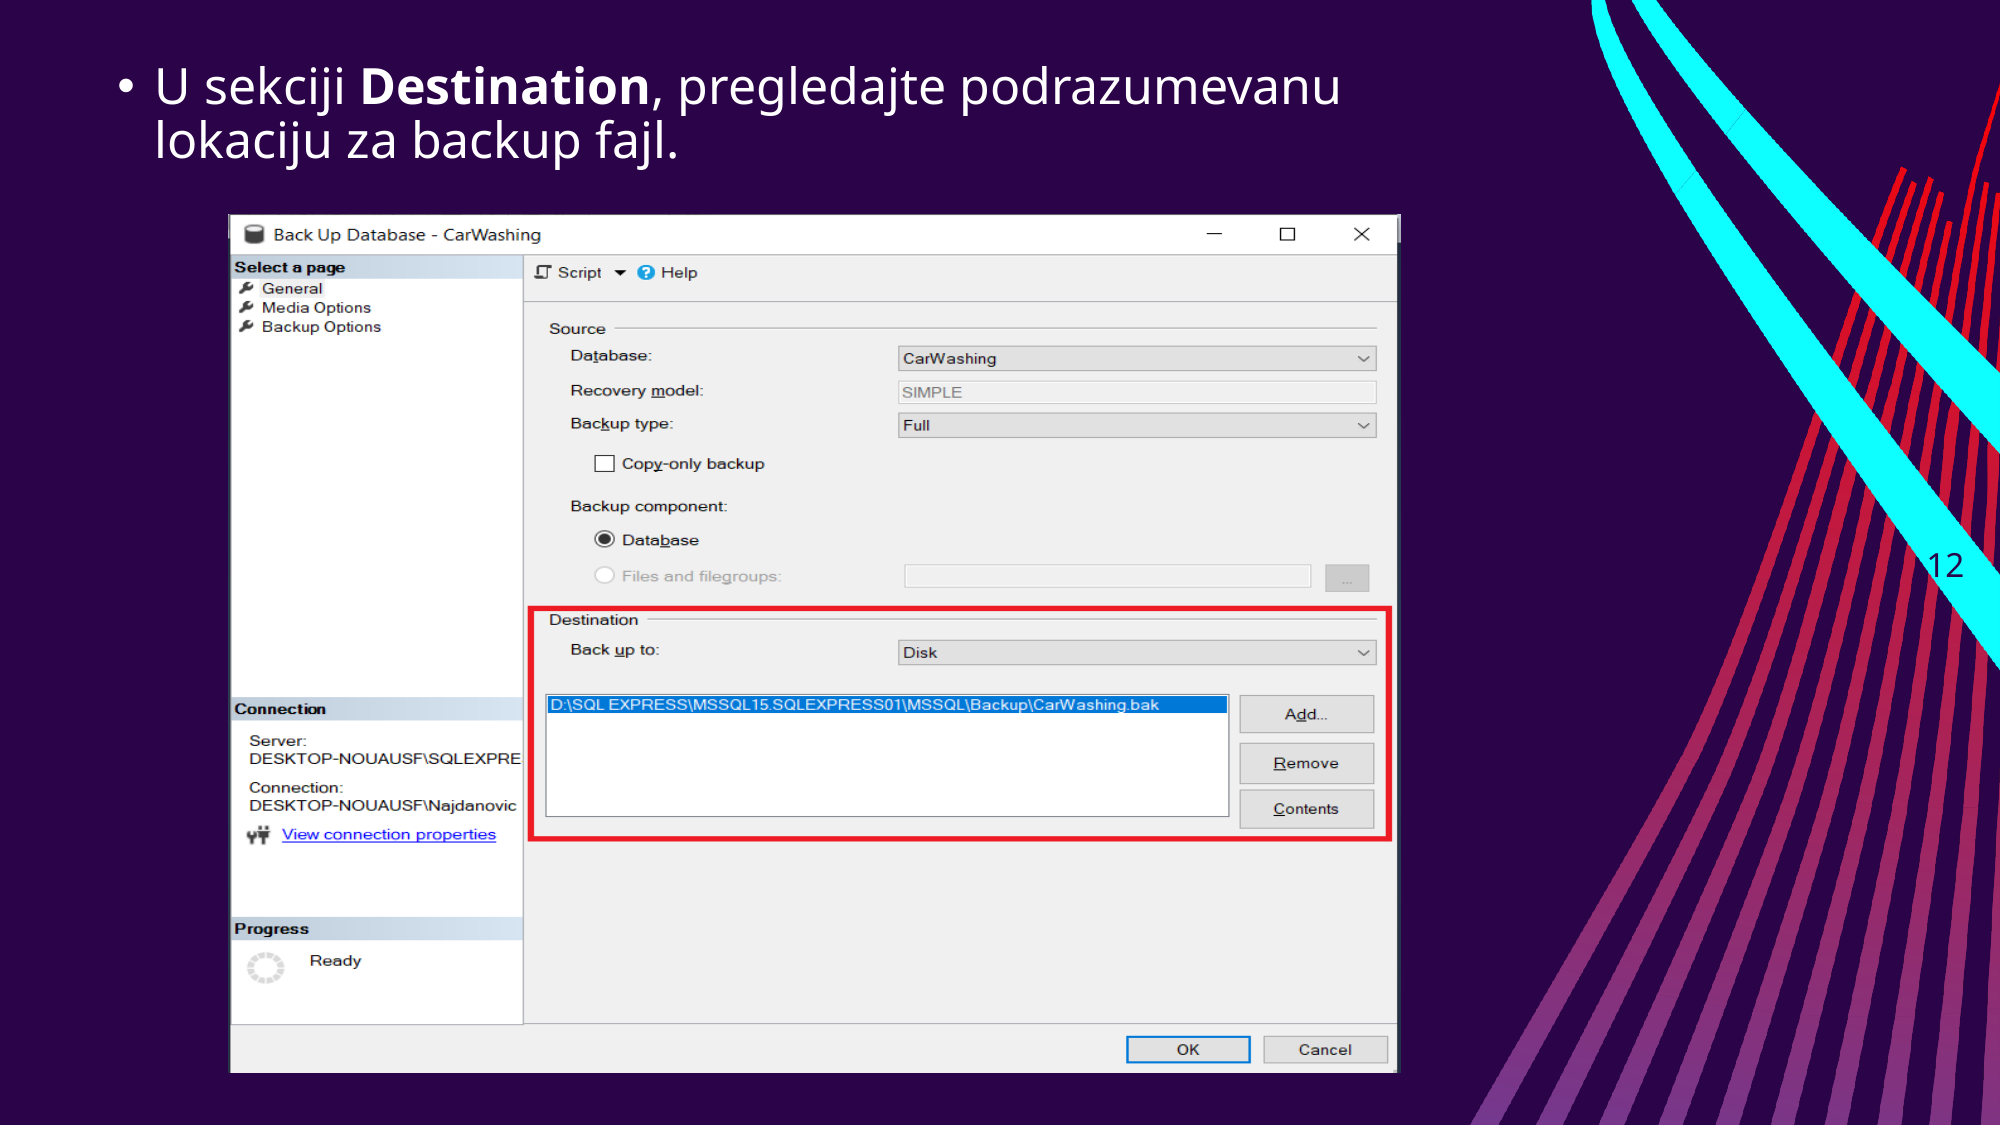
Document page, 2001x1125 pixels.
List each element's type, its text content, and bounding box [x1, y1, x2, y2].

picture [0, 0, 2000, 1125]
list U sekciji Destination, pregledajte podrazumevanu lokaciju za backup fajl. [102, 53, 1359, 203]
slide_number 12 [1889, 519, 1980, 615]
